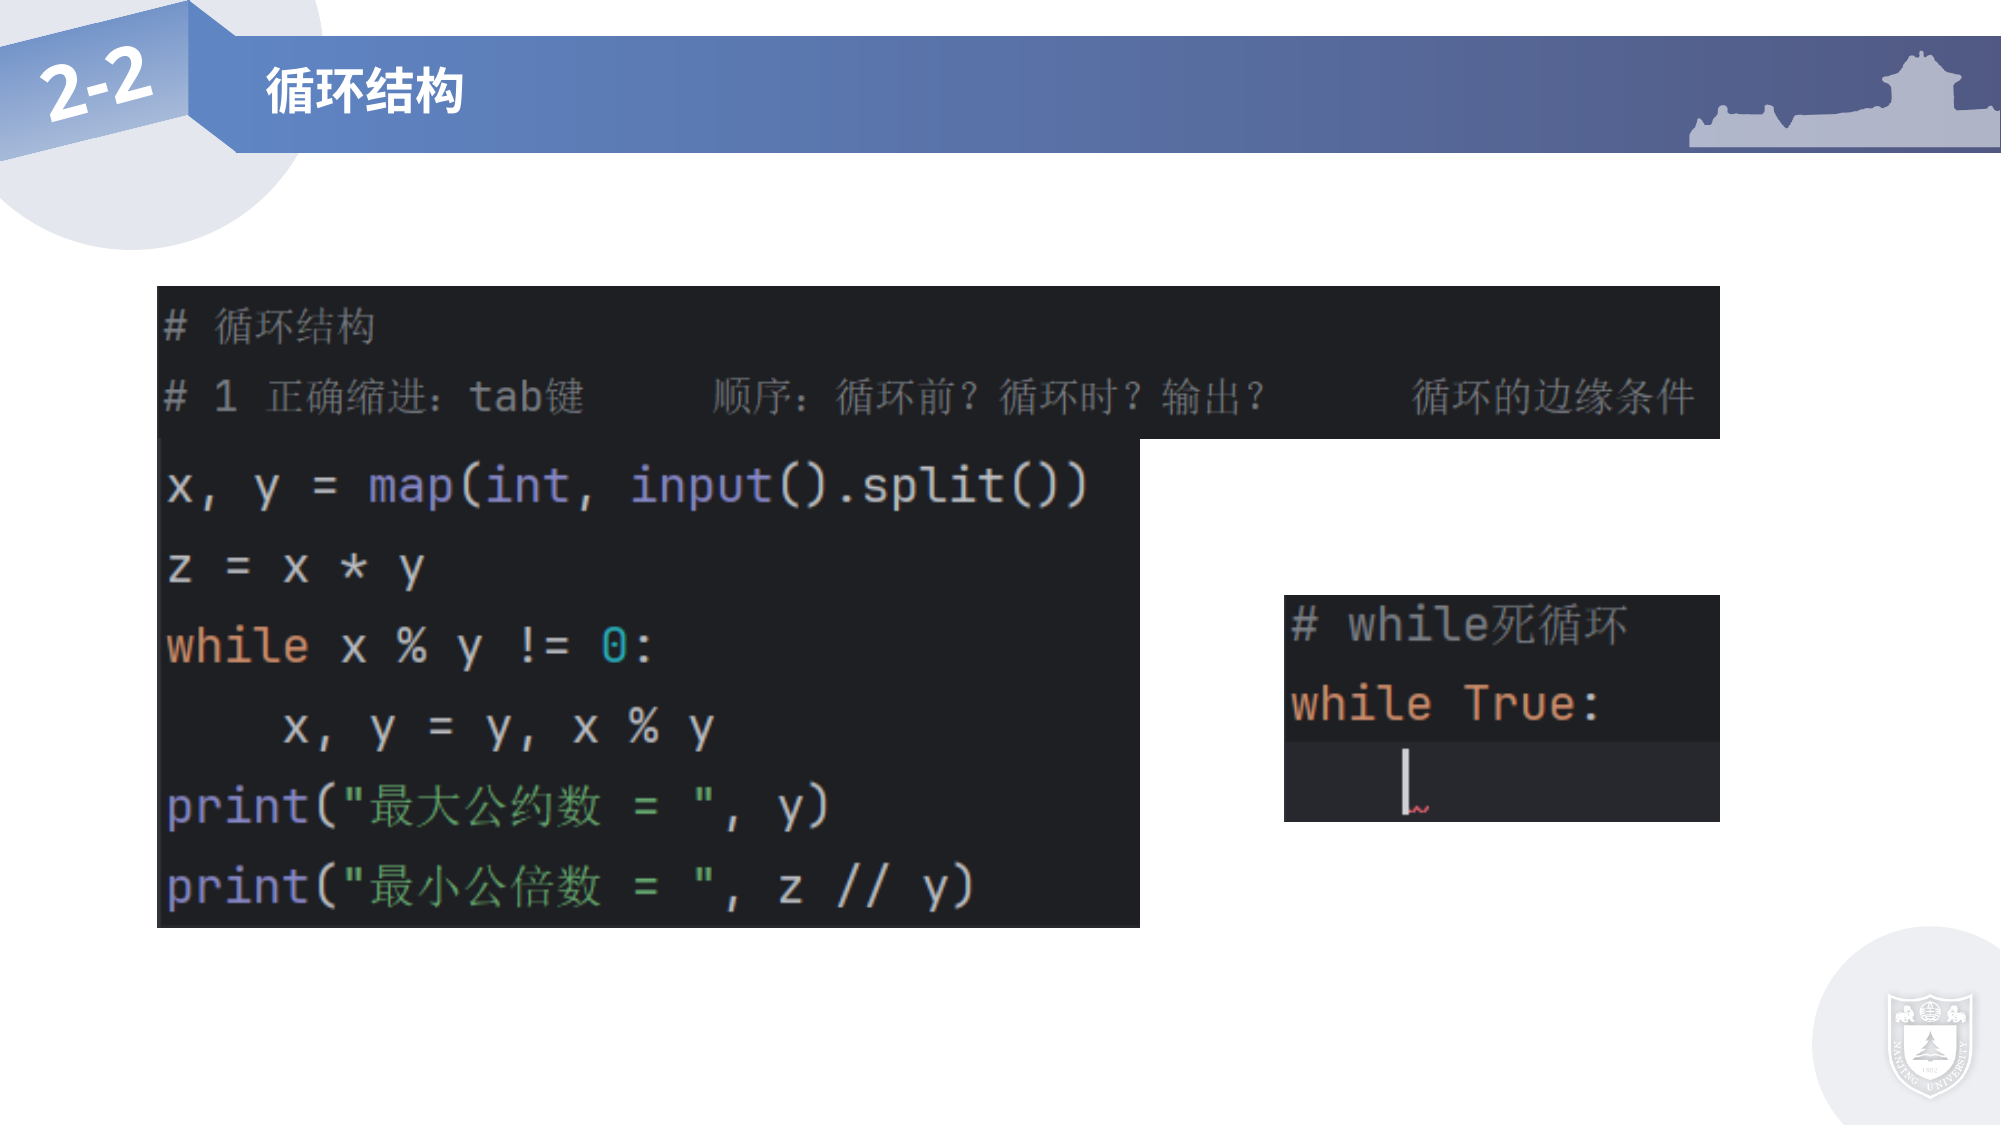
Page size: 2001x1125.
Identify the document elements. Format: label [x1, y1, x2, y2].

picture [1671, 29, 2000, 164]
picture [1284, 595, 1720, 822]
text_box [0, 0, 2000, 154]
text_box [1812, 926, 2000, 1125]
text_box [0, 154, 300, 251]
picture [157, 286, 1720, 929]
